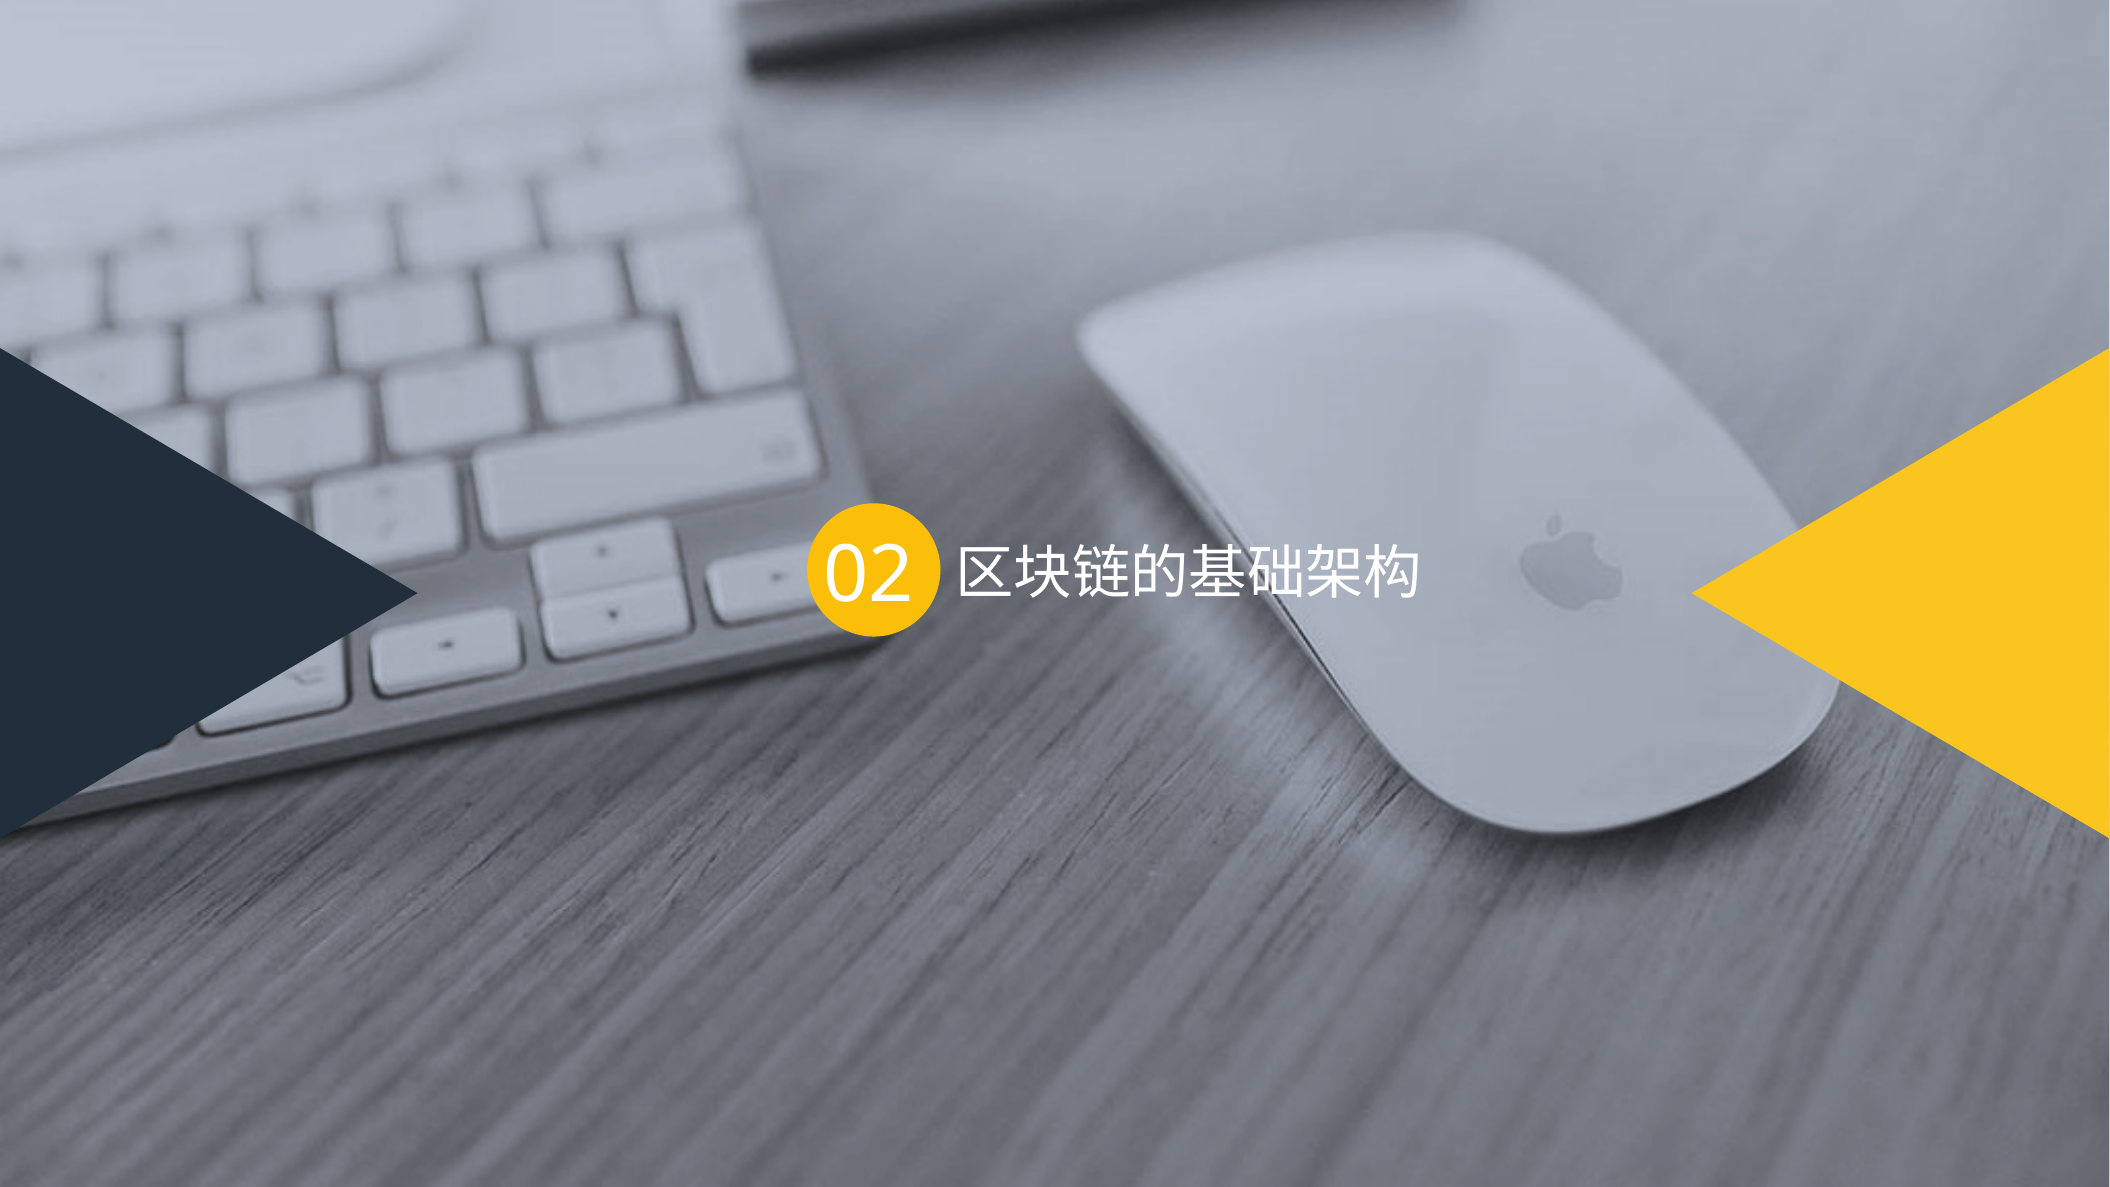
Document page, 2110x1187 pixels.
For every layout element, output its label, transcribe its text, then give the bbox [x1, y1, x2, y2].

text_box [0, 0, 2110, 1187]
text_box [1689, 346, 2110, 840]
text_box 区块链的基础架构 [941, 527, 1437, 613]
text_box [0, 346, 420, 840]
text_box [806, 503, 941, 637]
